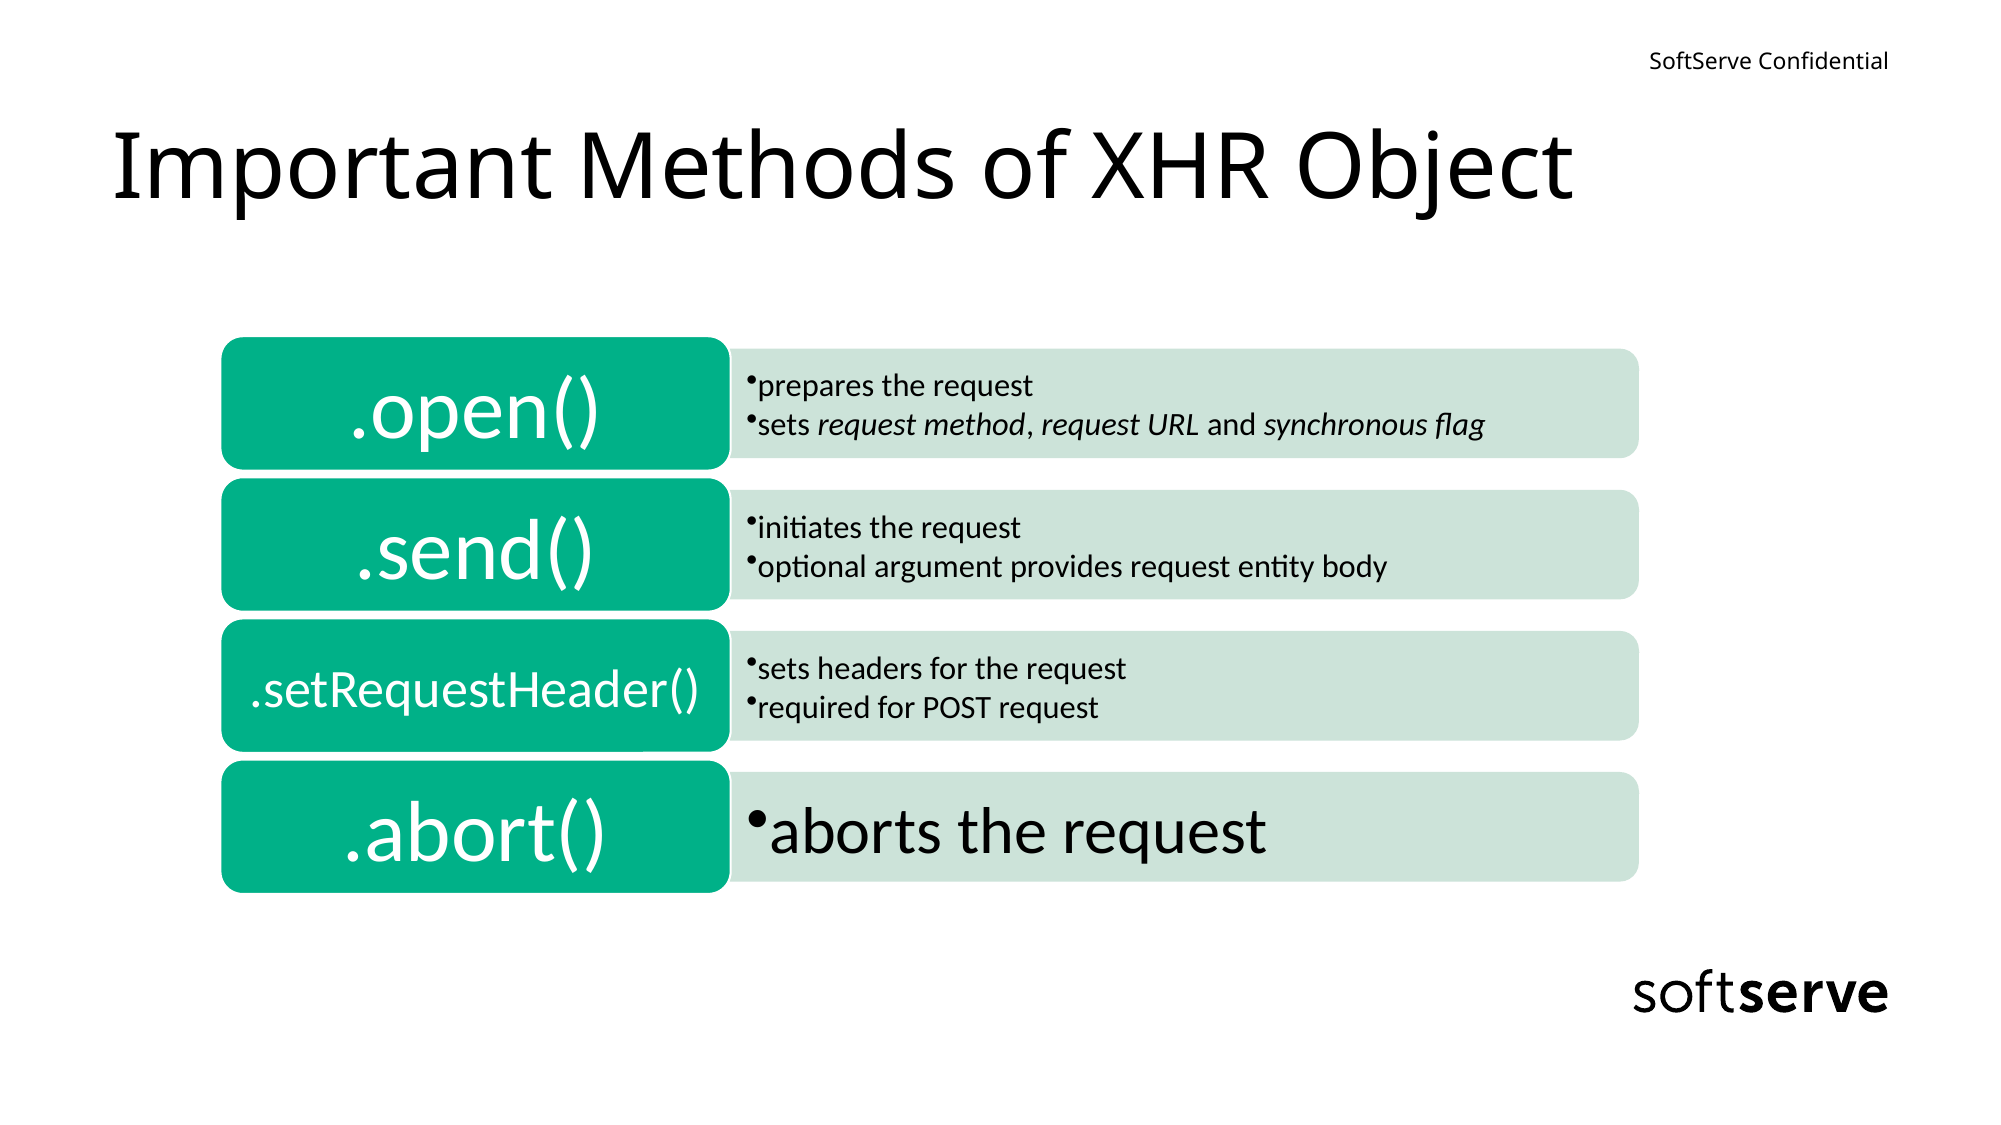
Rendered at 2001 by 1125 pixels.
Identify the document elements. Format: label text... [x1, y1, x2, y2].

title Important Methods of XHR Object [112, 112, 1888, 225]
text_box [220, 336, 1638, 895]
